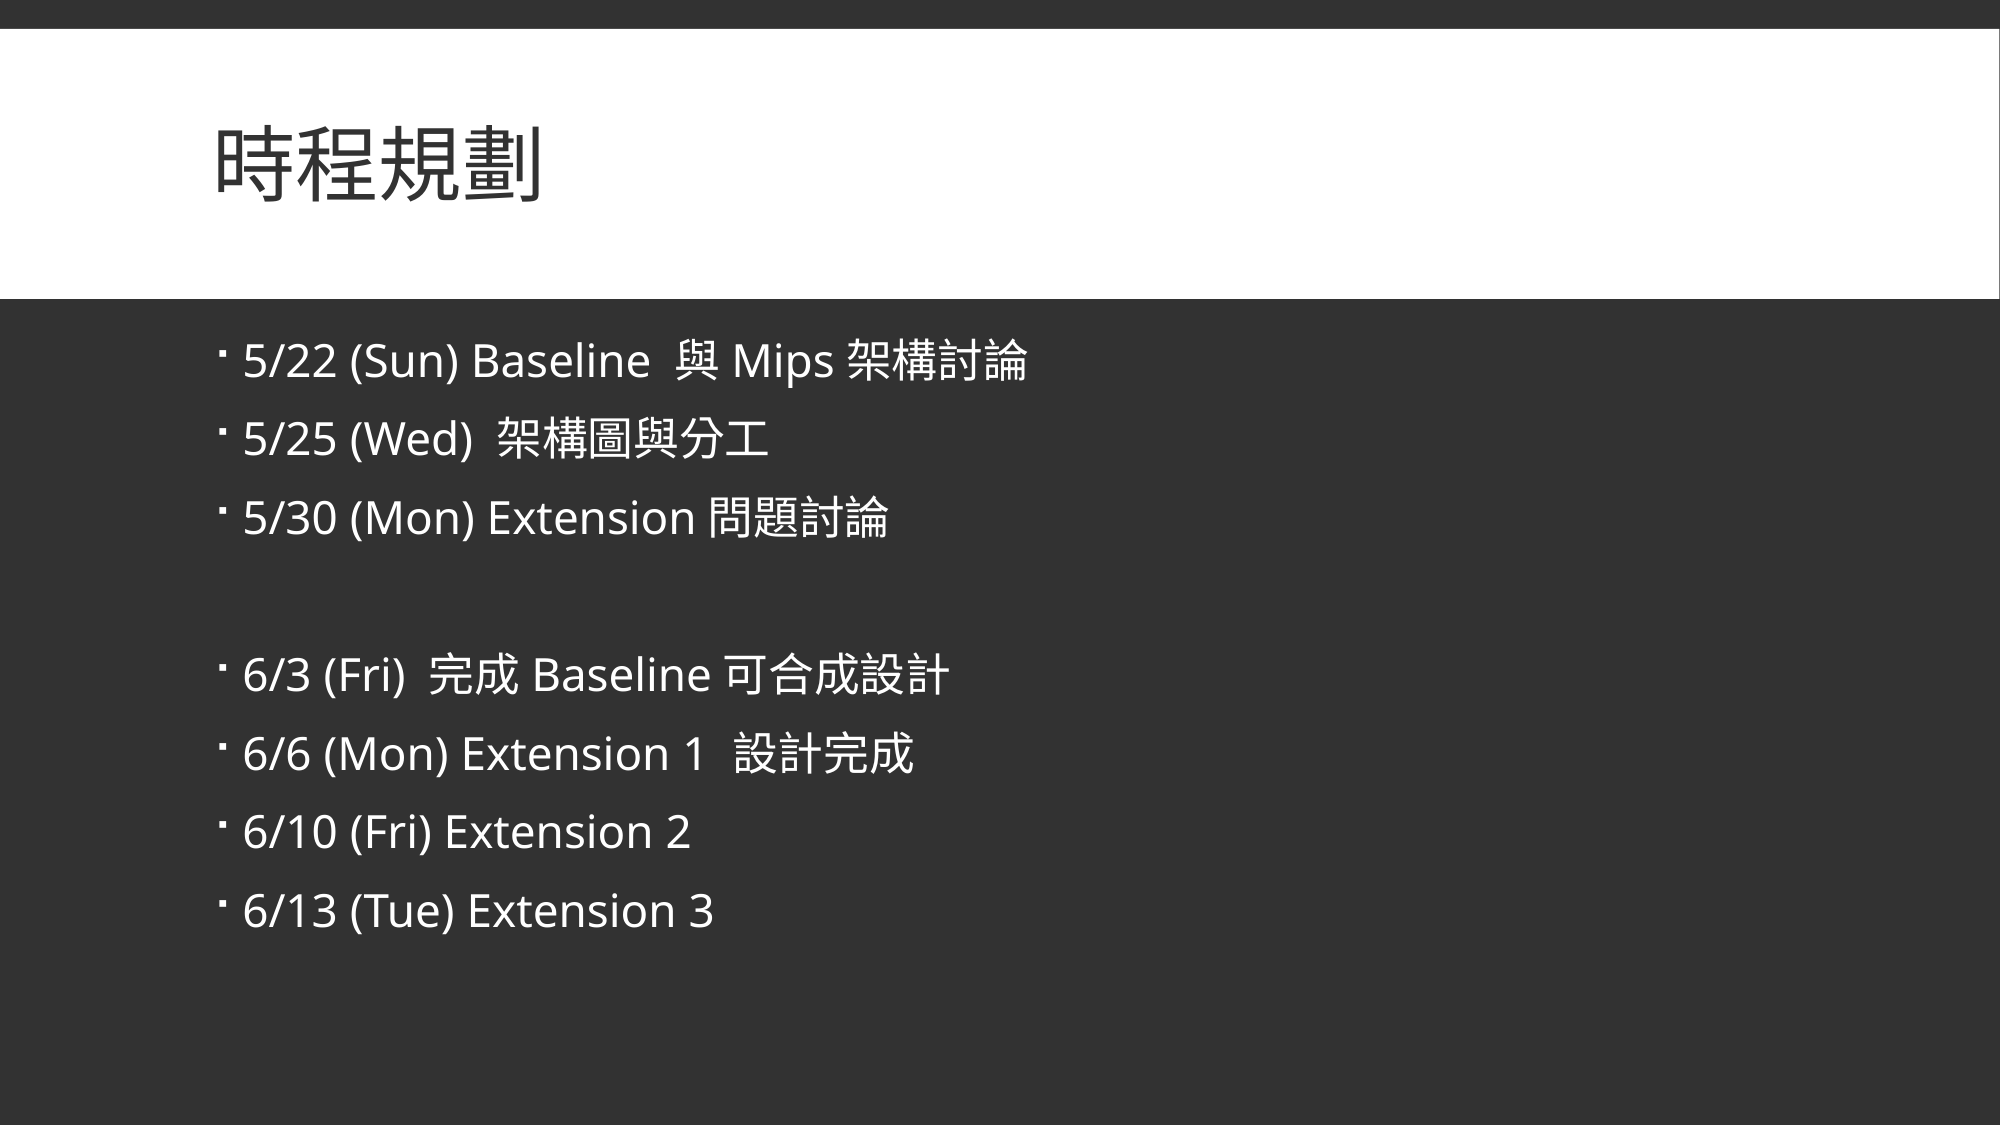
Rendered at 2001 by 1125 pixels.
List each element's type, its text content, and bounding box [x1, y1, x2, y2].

list 5/22 (Sun) Baseline 與Mips架構討論 5/25 (Wed) 架構圖與分工 5/30 (Mon) Extension問題討論 6/3 (Fri) 完成Baseline可合成設計 6/6 (Mon) Extension 1 設計完成 6/10 (Fri) Extension 2 6/13 (Tue) Extension 3 [197, 329, 1803, 1020]
title 時程規劃 [197, 46, 1803, 295]
